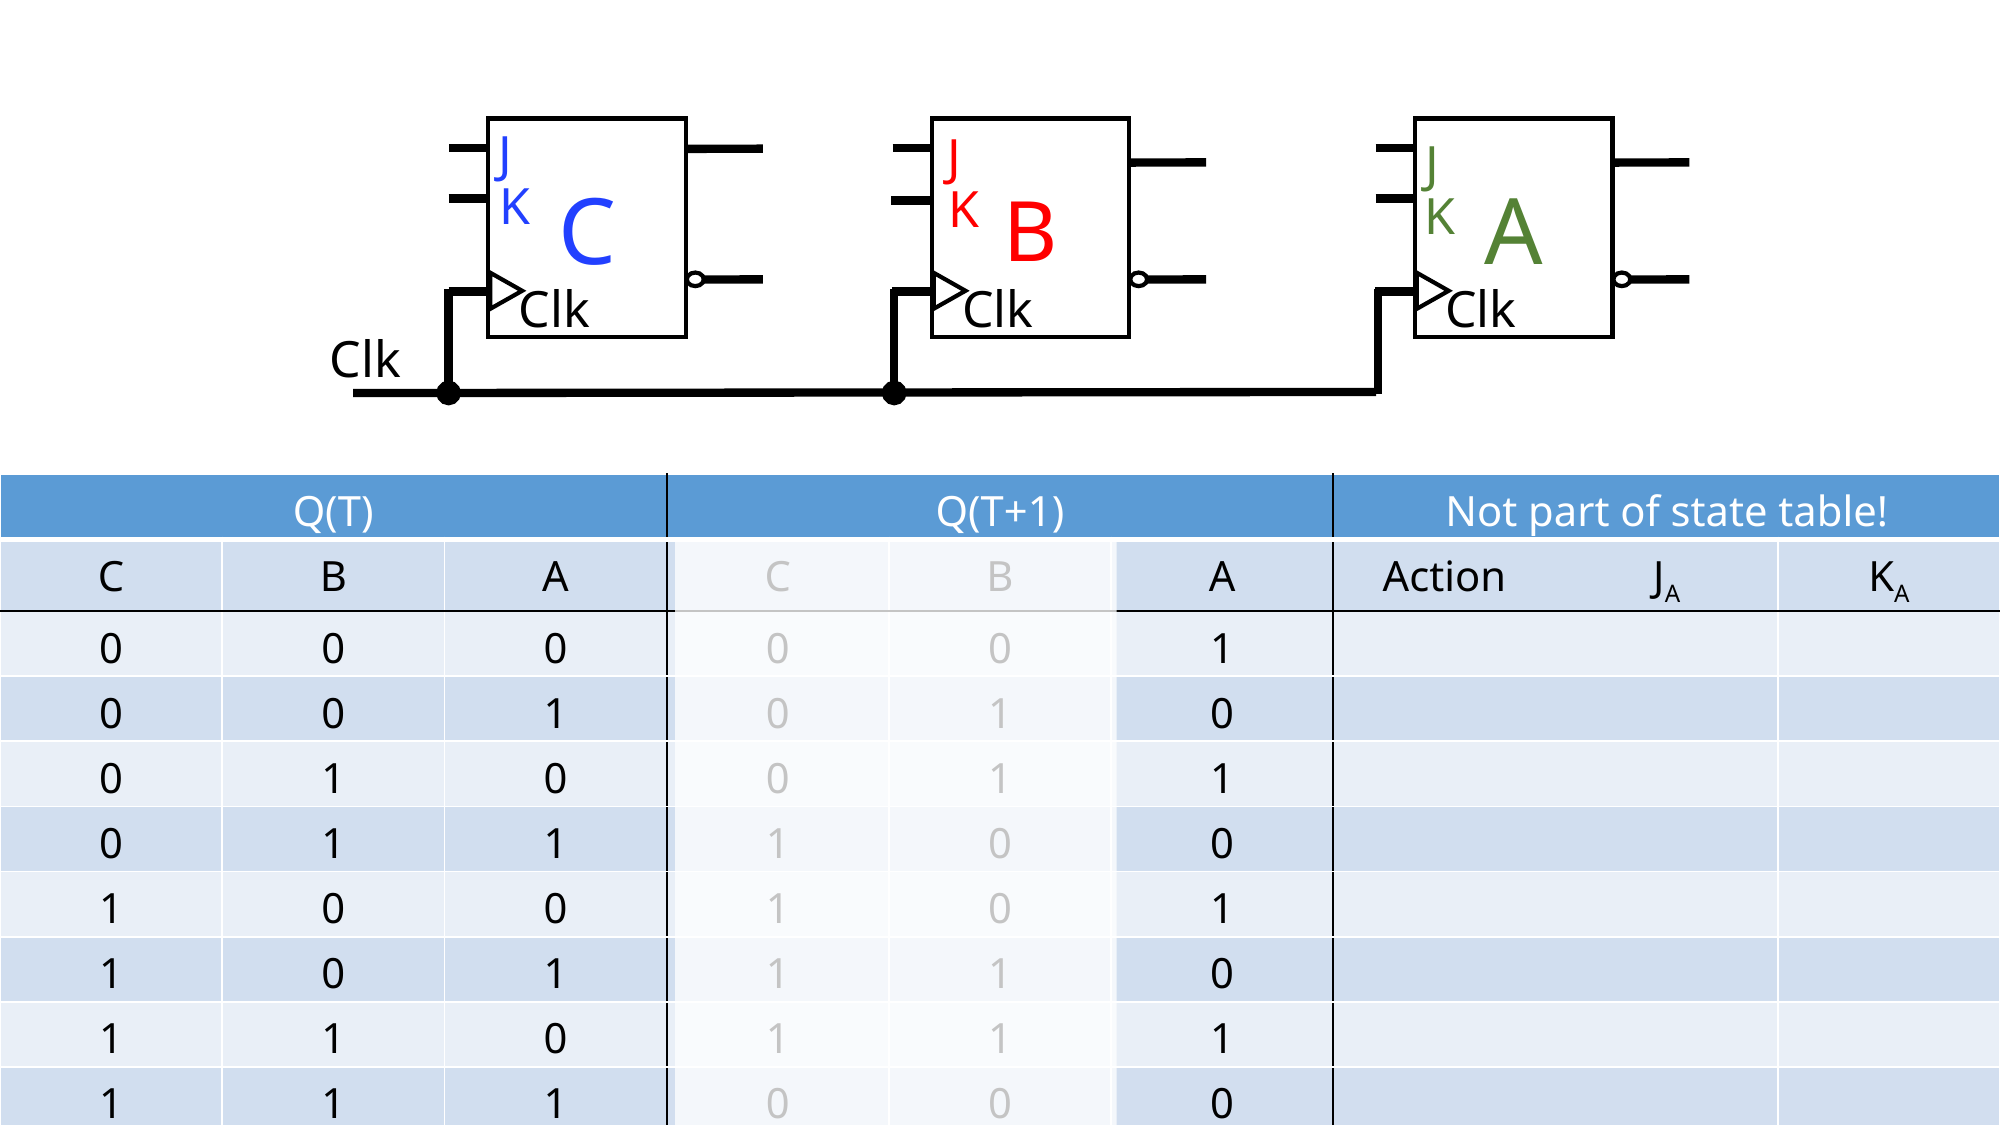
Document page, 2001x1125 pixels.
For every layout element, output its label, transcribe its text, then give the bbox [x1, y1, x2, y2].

table_cell 0 [668, 1068, 674, 1125]
table_cell [1556, 677, 1777, 740]
table_cell [1779, 742, 1999, 806]
table_cell [1779, 807, 1999, 871]
table_cell 1 [1, 1068, 221, 1125]
table_cell [1779, 677, 1999, 740]
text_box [448, 118, 763, 337]
table_cell 0 [668, 742, 674, 806]
table_cell [1334, 1003, 1556, 1066]
table_cell [1779, 872, 1999, 936]
table_cell [1556, 807, 1777, 871]
table_cell [1779, 612, 1999, 675]
table_cell 0 [668, 677, 674, 740]
table_cell 1 [668, 807, 674, 871]
table_cell [1556, 742, 1777, 806]
text_box Clk [315, 319, 416, 395]
table_cell [1556, 872, 1777, 936]
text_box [1375, 118, 1690, 337]
table_cell C [668, 542, 674, 610]
table_cell 1 [445, 807, 666, 871]
table_cell [1779, 938, 1999, 1001]
table_cell 0 [1118, 1068, 1332, 1125]
table_cell 1 [1, 938, 221, 1001]
table_cell 1 [1118, 872, 1332, 936]
table_cell [1334, 742, 1556, 806]
table_cell B [223, 542, 444, 610]
table_cell C [1, 542, 221, 610]
table_cell 1 [1118, 1003, 1332, 1066]
table_cell 0 [1118, 807, 1332, 871]
table_cell 0 [668, 612, 674, 675]
table_cell [1334, 807, 1556, 871]
table_cell [1334, 938, 1556, 1001]
table_cell 0 [445, 612, 666, 675]
table_cell 0 [223, 612, 444, 675]
table_cell [1556, 1068, 1777, 1125]
table_cell A [1118, 542, 1332, 610]
table_cell [1334, 872, 1556, 936]
table_cell [1779, 1003, 1999, 1066]
table_cell [1334, 1068, 1556, 1125]
table_cell 1 [668, 1003, 674, 1066]
table_cell 1 [445, 938, 666, 1001]
table_cell 0 [1, 612, 221, 675]
table_header Q(T) [1, 475, 666, 537]
table_cell A [445, 542, 666, 610]
table_header Not part of state table! [1334, 475, 1999, 537]
table_cell JA [1556, 542, 1777, 610]
table_cell 1 [1118, 742, 1332, 806]
table_cell 1 [223, 1068, 444, 1125]
table_cell [1334, 612, 1556, 675]
table_cell KA [1779, 542, 1999, 610]
table_cell Action [1334, 542, 1556, 610]
table_cell [1556, 938, 1777, 1001]
table_cell 0 [223, 872, 444, 936]
table_cell 0 [223, 677, 444, 740]
table_cell 1 [223, 1003, 444, 1066]
table_cell 1 [668, 872, 674, 936]
table_cell 1 [445, 677, 666, 740]
table_cell 0 [445, 742, 666, 806]
table_cell 1 [668, 938, 674, 1001]
table_cell 0 [1, 677, 221, 740]
table_cell 0 [223, 938, 444, 1001]
table_cell 1 [1118, 612, 1332, 675]
table_cell [1556, 1003, 1777, 1066]
text_box [674, 539, 1118, 1125]
table_cell 1 [223, 742, 444, 806]
table_cell 1 [1, 1003, 221, 1066]
table_cell 1 [223, 807, 444, 871]
table_cell 0 [1118, 677, 1332, 740]
table_cell 0 [1118, 938, 1332, 1001]
table_cell 0 [1, 807, 221, 871]
table_cell 0 [445, 1003, 666, 1066]
table_cell [1779, 1068, 1999, 1125]
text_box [891, 118, 1207, 337]
table_cell 0 [1, 742, 221, 806]
table_cell 1 [445, 1068, 666, 1125]
table_cell 1 [1, 872, 221, 936]
table_cell [1556, 612, 1777, 675]
table_cell 0 [445, 872, 666, 936]
text_box Clk [503, 337, 605, 345]
table_cell [1334, 677, 1556, 740]
table_header Q(T+1) [668, 475, 1332, 537]
